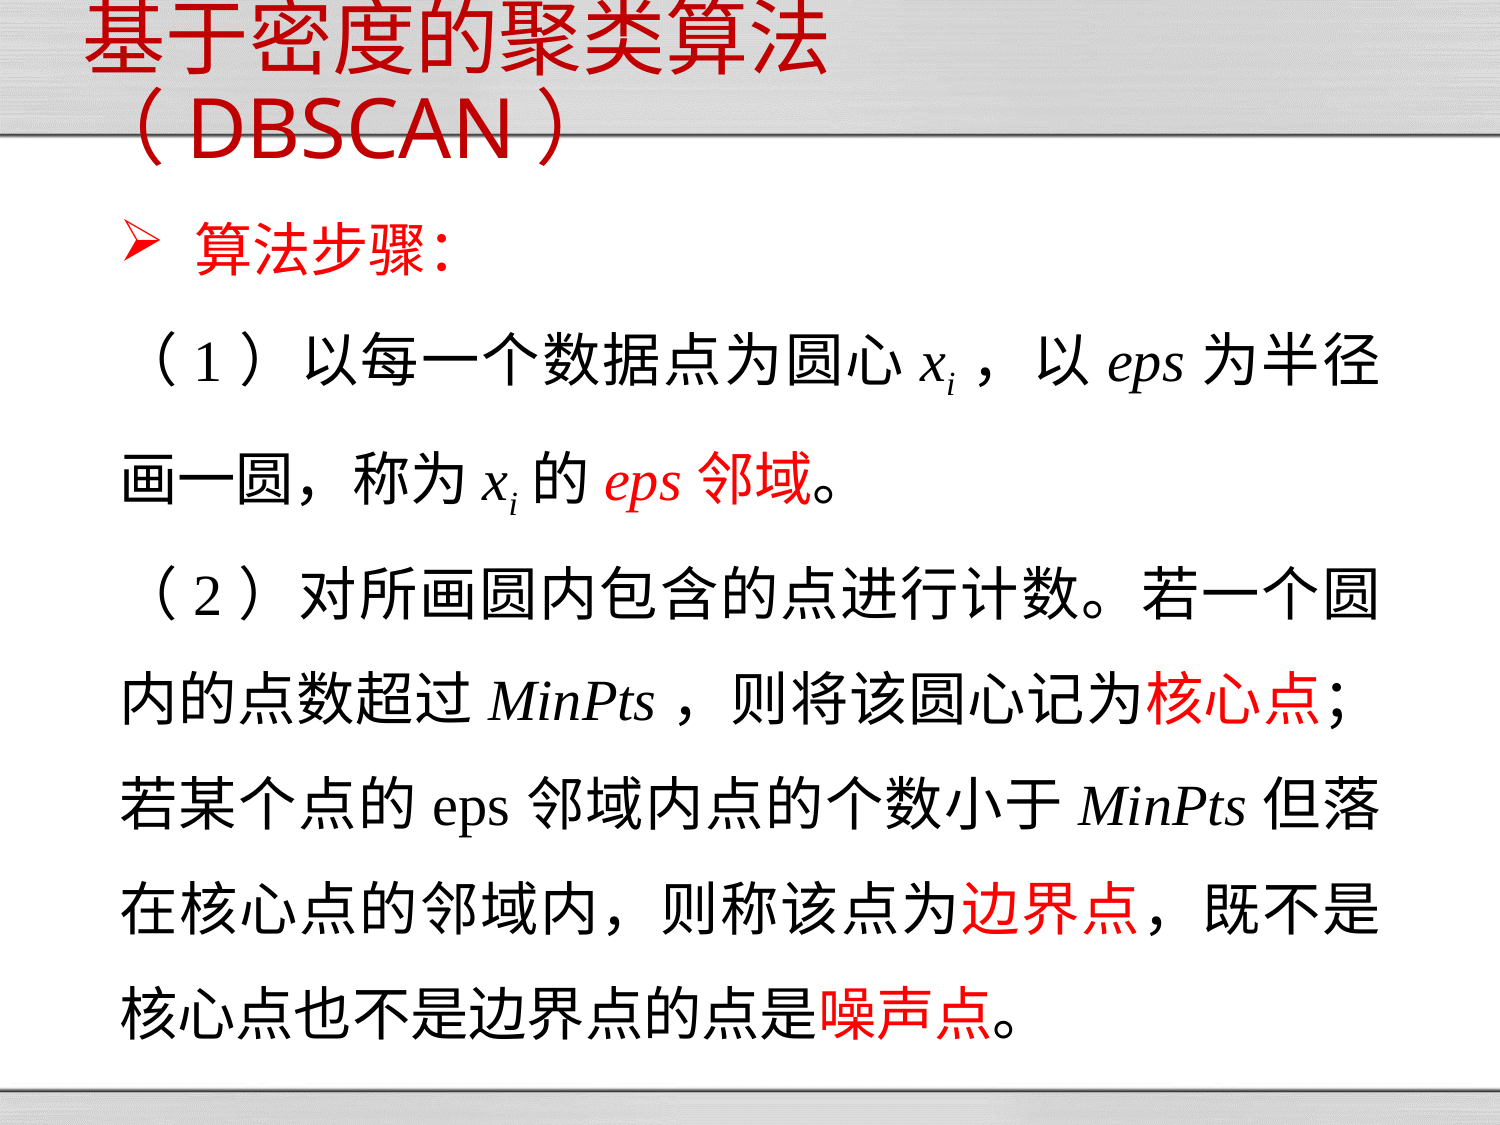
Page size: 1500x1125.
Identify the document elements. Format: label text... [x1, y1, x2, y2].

text_box 基于密度的聚类算法（DBSCAN） [67, 24, 1300, 133]
picture [0, 0, 1500, 1125]
text_box 算法步骤： （1）以每一个数据点为圆心xi，以eps为半径画一圆，称为xi的eps邻域。 （2）对所画圆内包含的点进行计数。若一个圆内的点数超过MinPts，则将该圆心记为核心点；若某个点的eps邻域内点的个数小于MinPts但落在核心点的邻域内，则称该点为边界点，既不是核心点也不是边界点的点是噪声点。 [104, 170, 1396, 1054]
